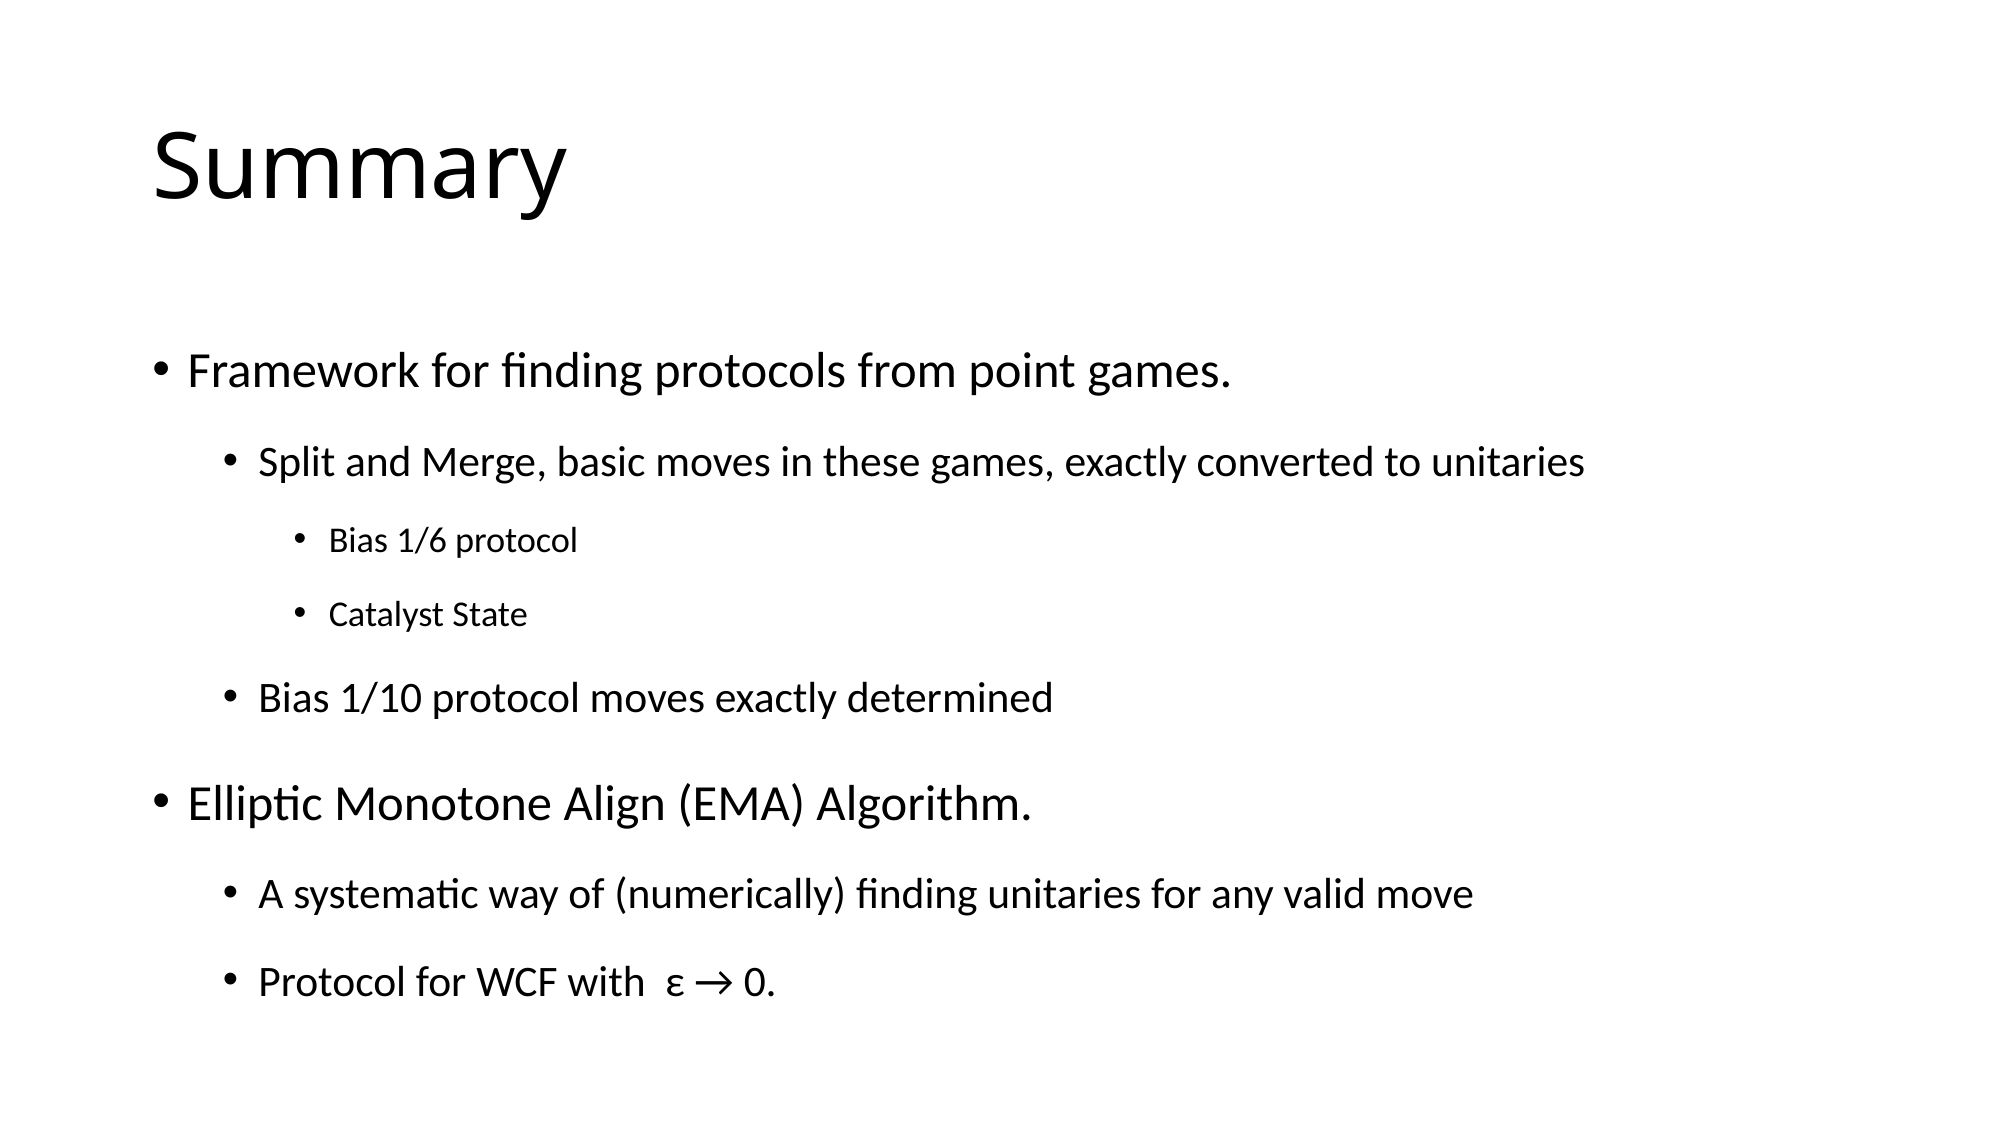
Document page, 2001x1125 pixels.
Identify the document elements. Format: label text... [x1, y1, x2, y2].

title Summary [137, 59, 1863, 278]
list Framework for finding protocols from point games. Split and Merge, basic moves in these games, exactly converted to unitaries Bias 1/6 protocol Catalyst State Bias 1/10 protocol moves exactly determined Elliptic Monotone Align (EMA) Algorithm. A systematic way of (numerically) finding unitaries for any valid move Protocol for WCF with ε → 0. [137, 299, 1863, 1014]
